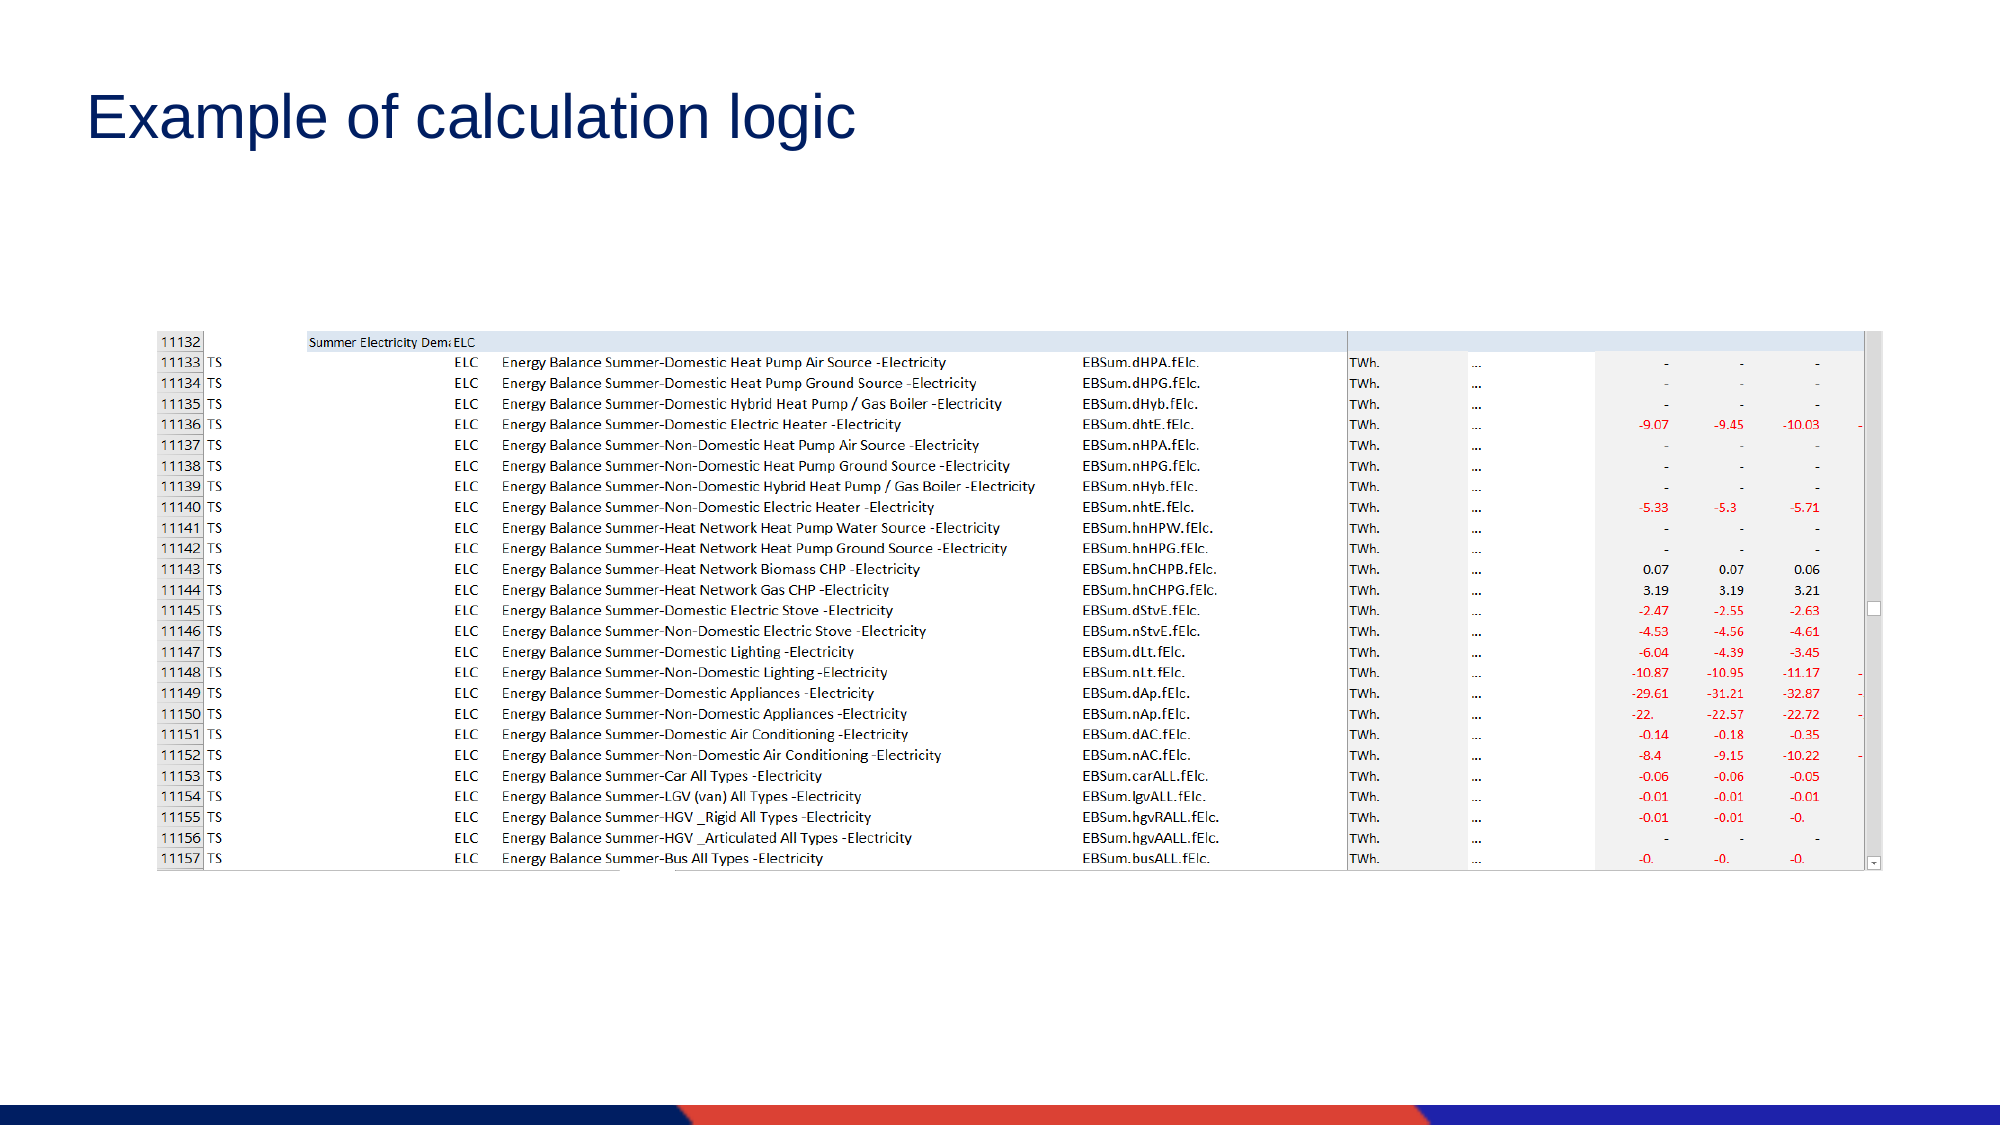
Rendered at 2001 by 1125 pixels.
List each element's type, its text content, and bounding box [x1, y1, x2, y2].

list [157, 331, 1883, 871]
picture [0, 1105, 2000, 1125]
title Example of calculation logic [86, 84, 1916, 192]
